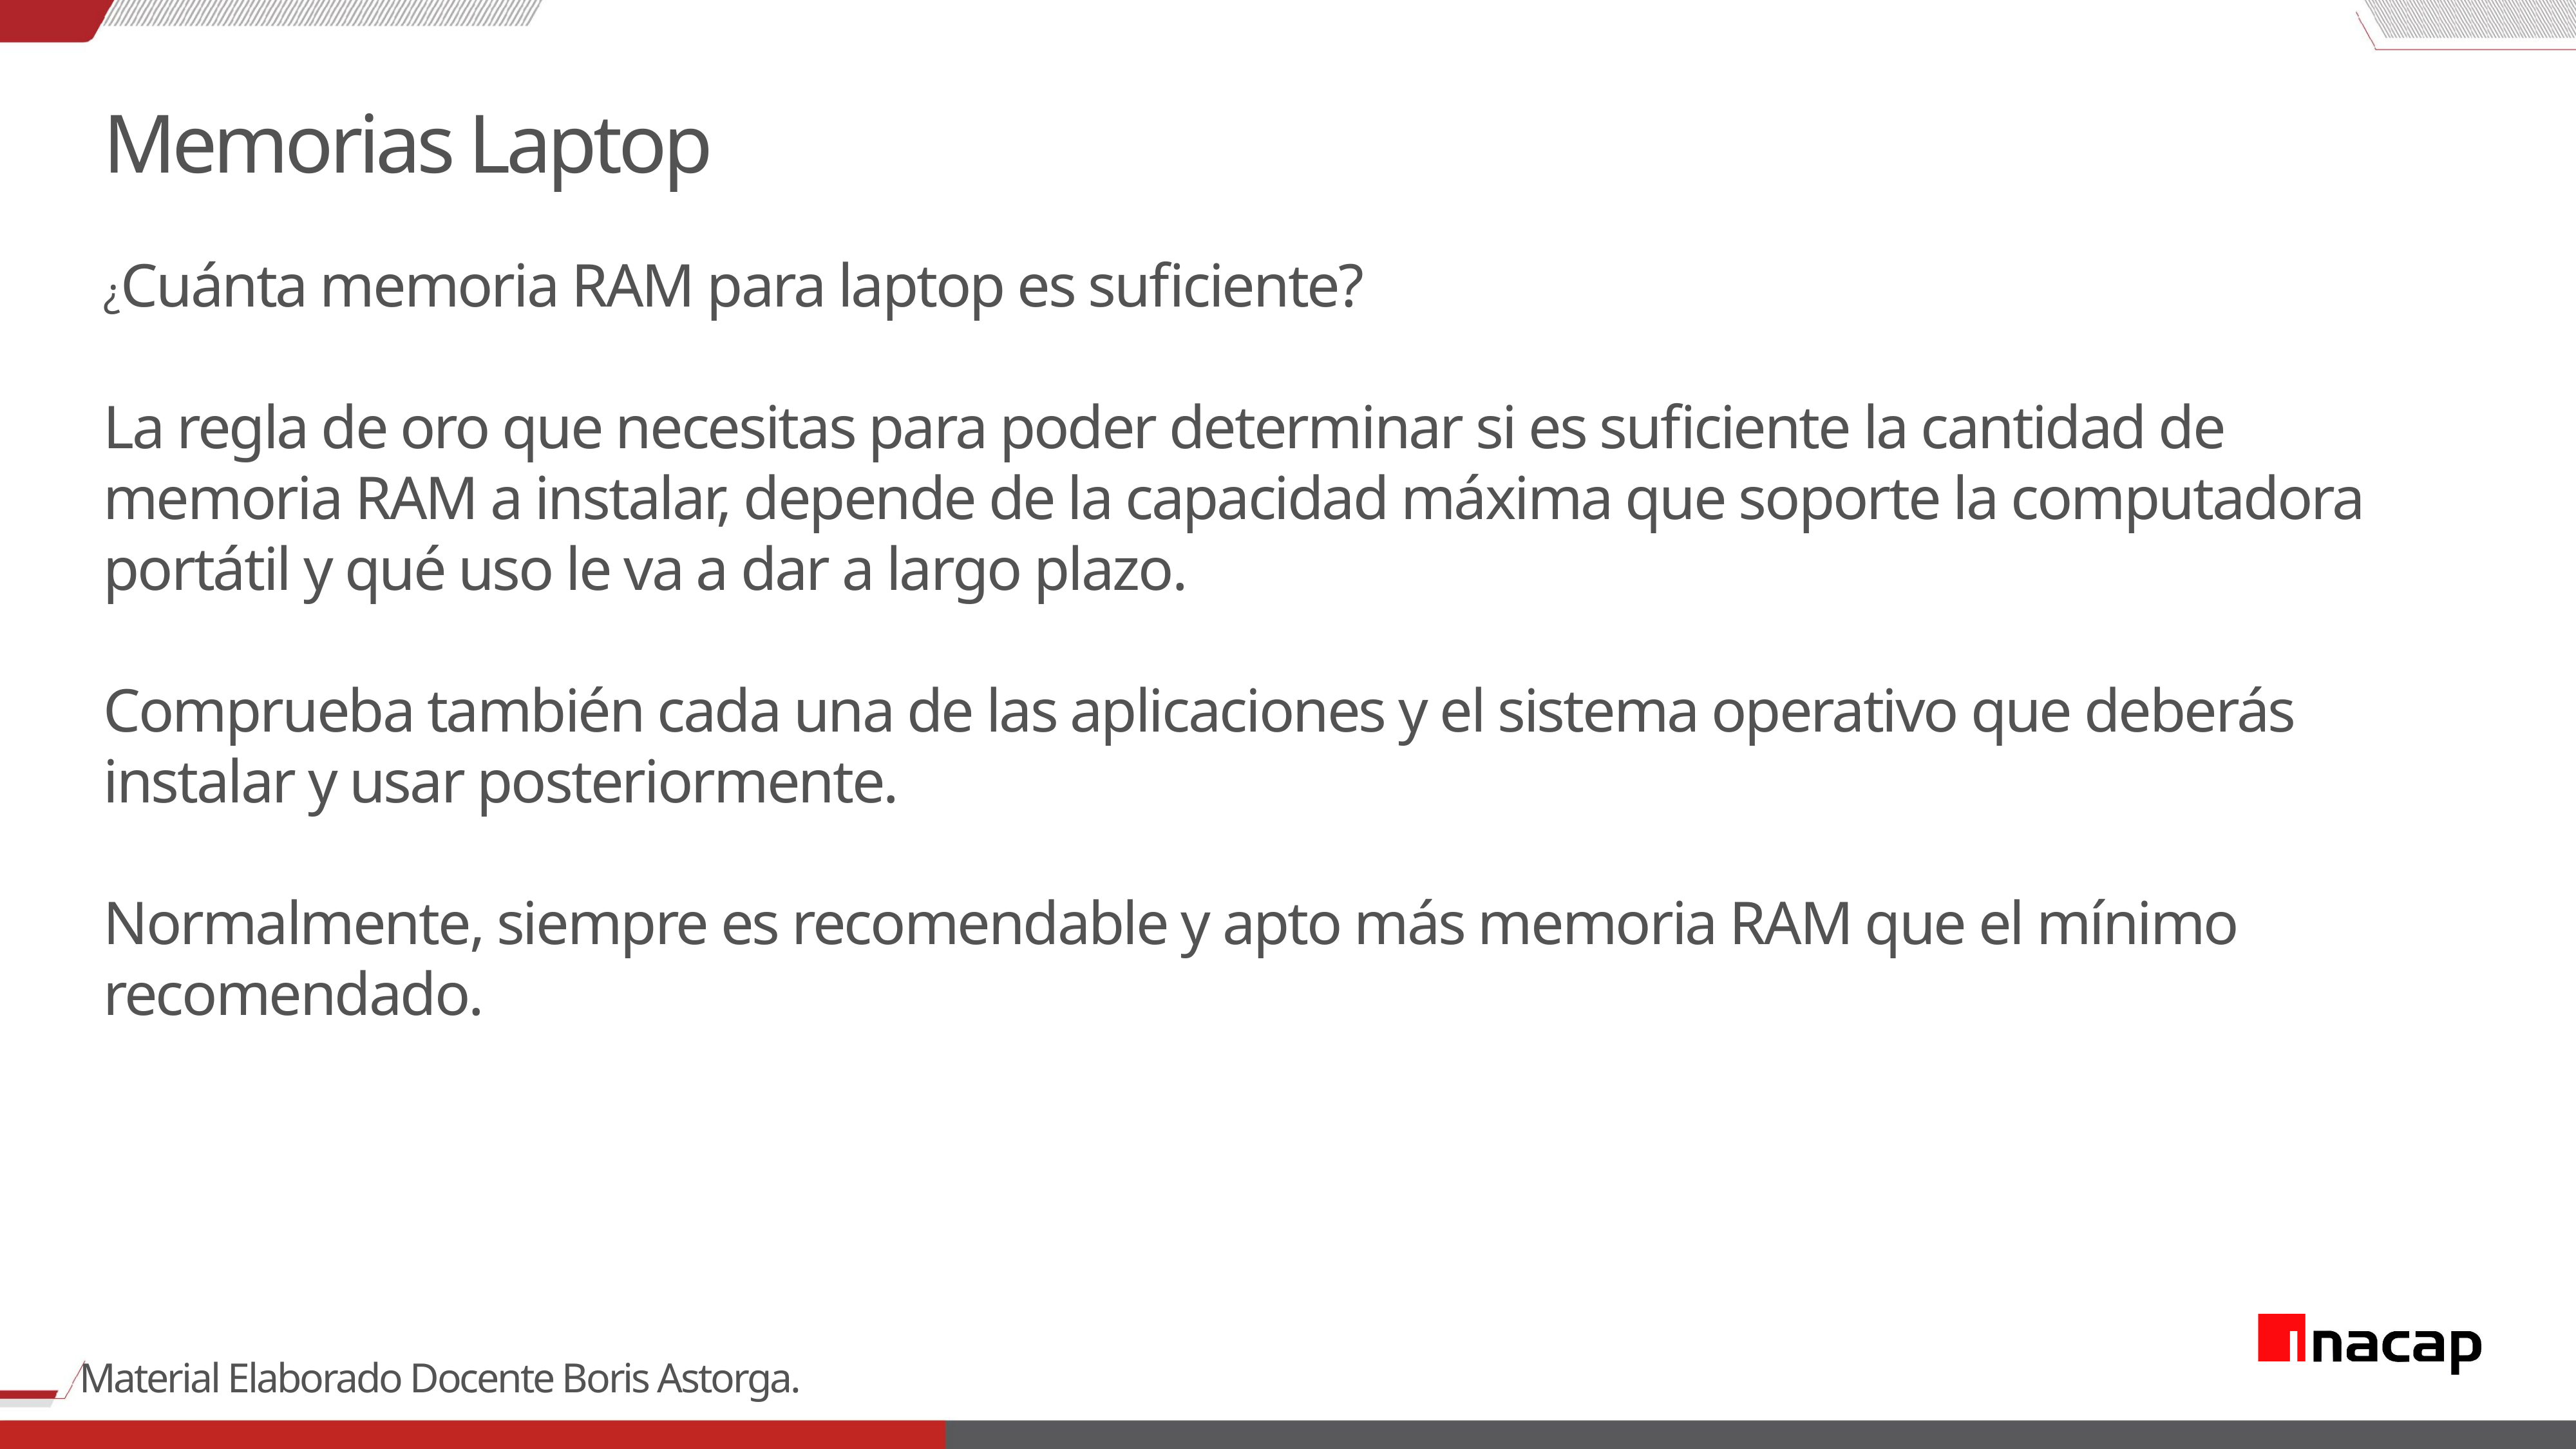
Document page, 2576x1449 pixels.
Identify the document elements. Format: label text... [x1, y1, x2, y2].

text_box Memorias Laptop [93, 88, 846, 209]
picture [0, 0, 2576, 55]
picture [0, 1354, 2576, 1449]
picture [2246, 1314, 2481, 1375]
text_box ¿Cuánta memoria RAM para laptop es suficiente? La regla de oro que necesitas para poder determinar si es suficiente la cantidad de memoria RAM a instalar, depende de la capacidad máxima que soporte la computadora portátil y qué uso le va a dar a largo plazo. Comprueba también cada una de las aplicaciones y el sistema operativo que deberás instalar y usar posteriormente. Normalmente, siempre es recomendable y apto más memoria RAM que el mínimo recomendado. [93, 243, 2403, 1032]
text_box Material Elaborado Docente Boris Astorga. [70, 1348, 1358, 1406]
